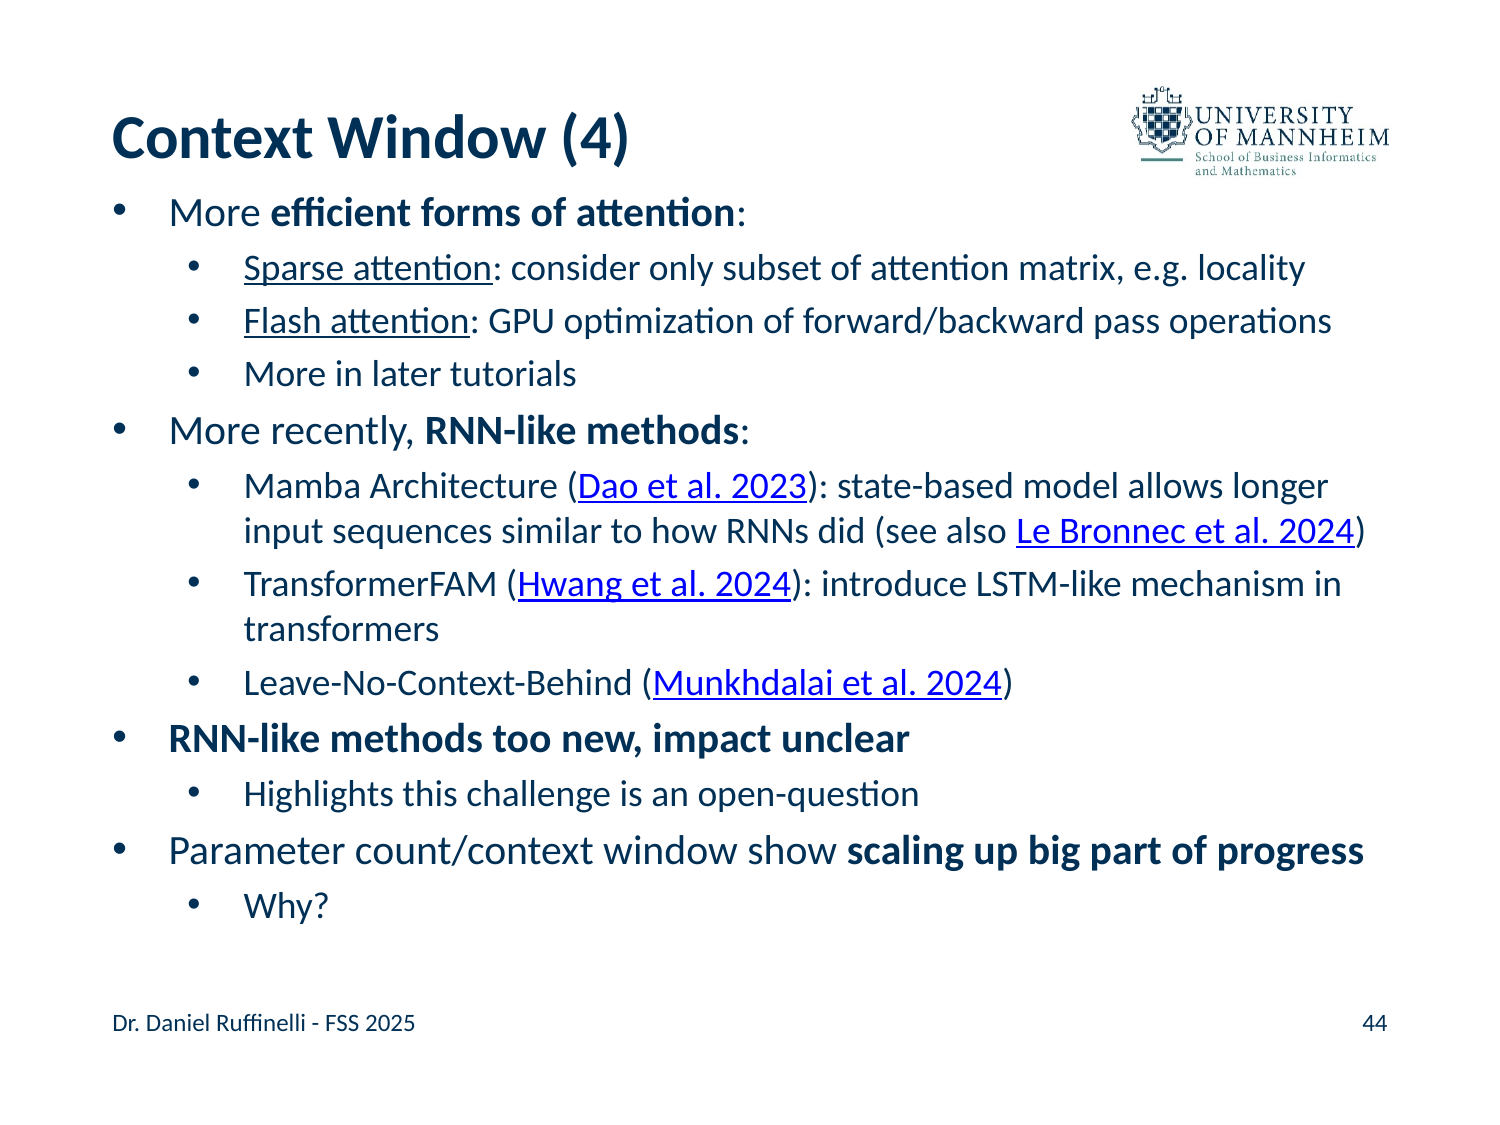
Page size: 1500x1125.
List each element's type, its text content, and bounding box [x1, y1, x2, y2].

title Context Window (4) [112, 95, 1055, 184]
slide_number 44 [1214, 1006, 1388, 1036]
footer Dr. Daniel Ruffinelli - FSS 2025 [112, 1006, 588, 1036]
picture [1095, 57, 1425, 211]
list More efficient forms of attention: Sparse attention: consider only subset of attention matrix, e.g. locality Flash attention: GPU optimization of forward/backward pass operations More in later tutorials More recently, RNN-like methods: Mamba Architecture (Dao et al. 2023): state-based model allows longer input sequences similar to how RNNs did (see also Le Bronnec et al. 2024) TransformerFAM (Hwang et al. 2024): introduce LSTM-like mechanism in transformers Leave-No-Context-Behind (Munkhdalai et al. 2024) RNN-like methods too new, impact unclear Highlights this challenge is an open-question Parameter count/context window show scaling up big part of progress Why? [112, 184, 1388, 992]
